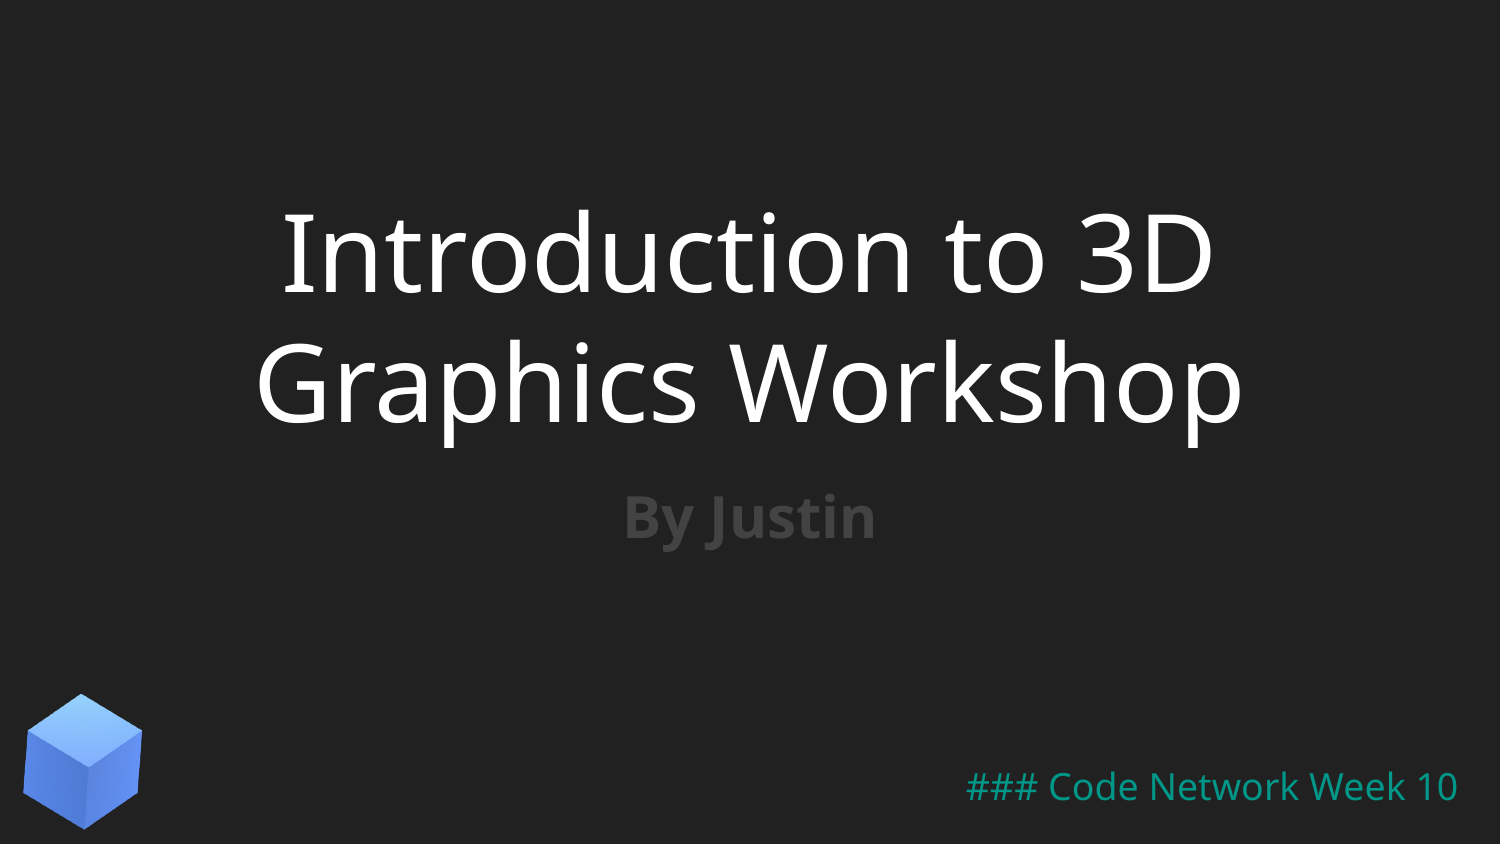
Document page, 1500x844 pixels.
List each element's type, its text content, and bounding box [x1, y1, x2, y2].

title Introduction to 3D Graphics Workshop [51, 122, 1449, 459]
picture [0, 678, 165, 844]
text_box ### Code Network Week 10 [860, 747, 1474, 823]
subtitle By Justin [51, 464, 1449, 595]
